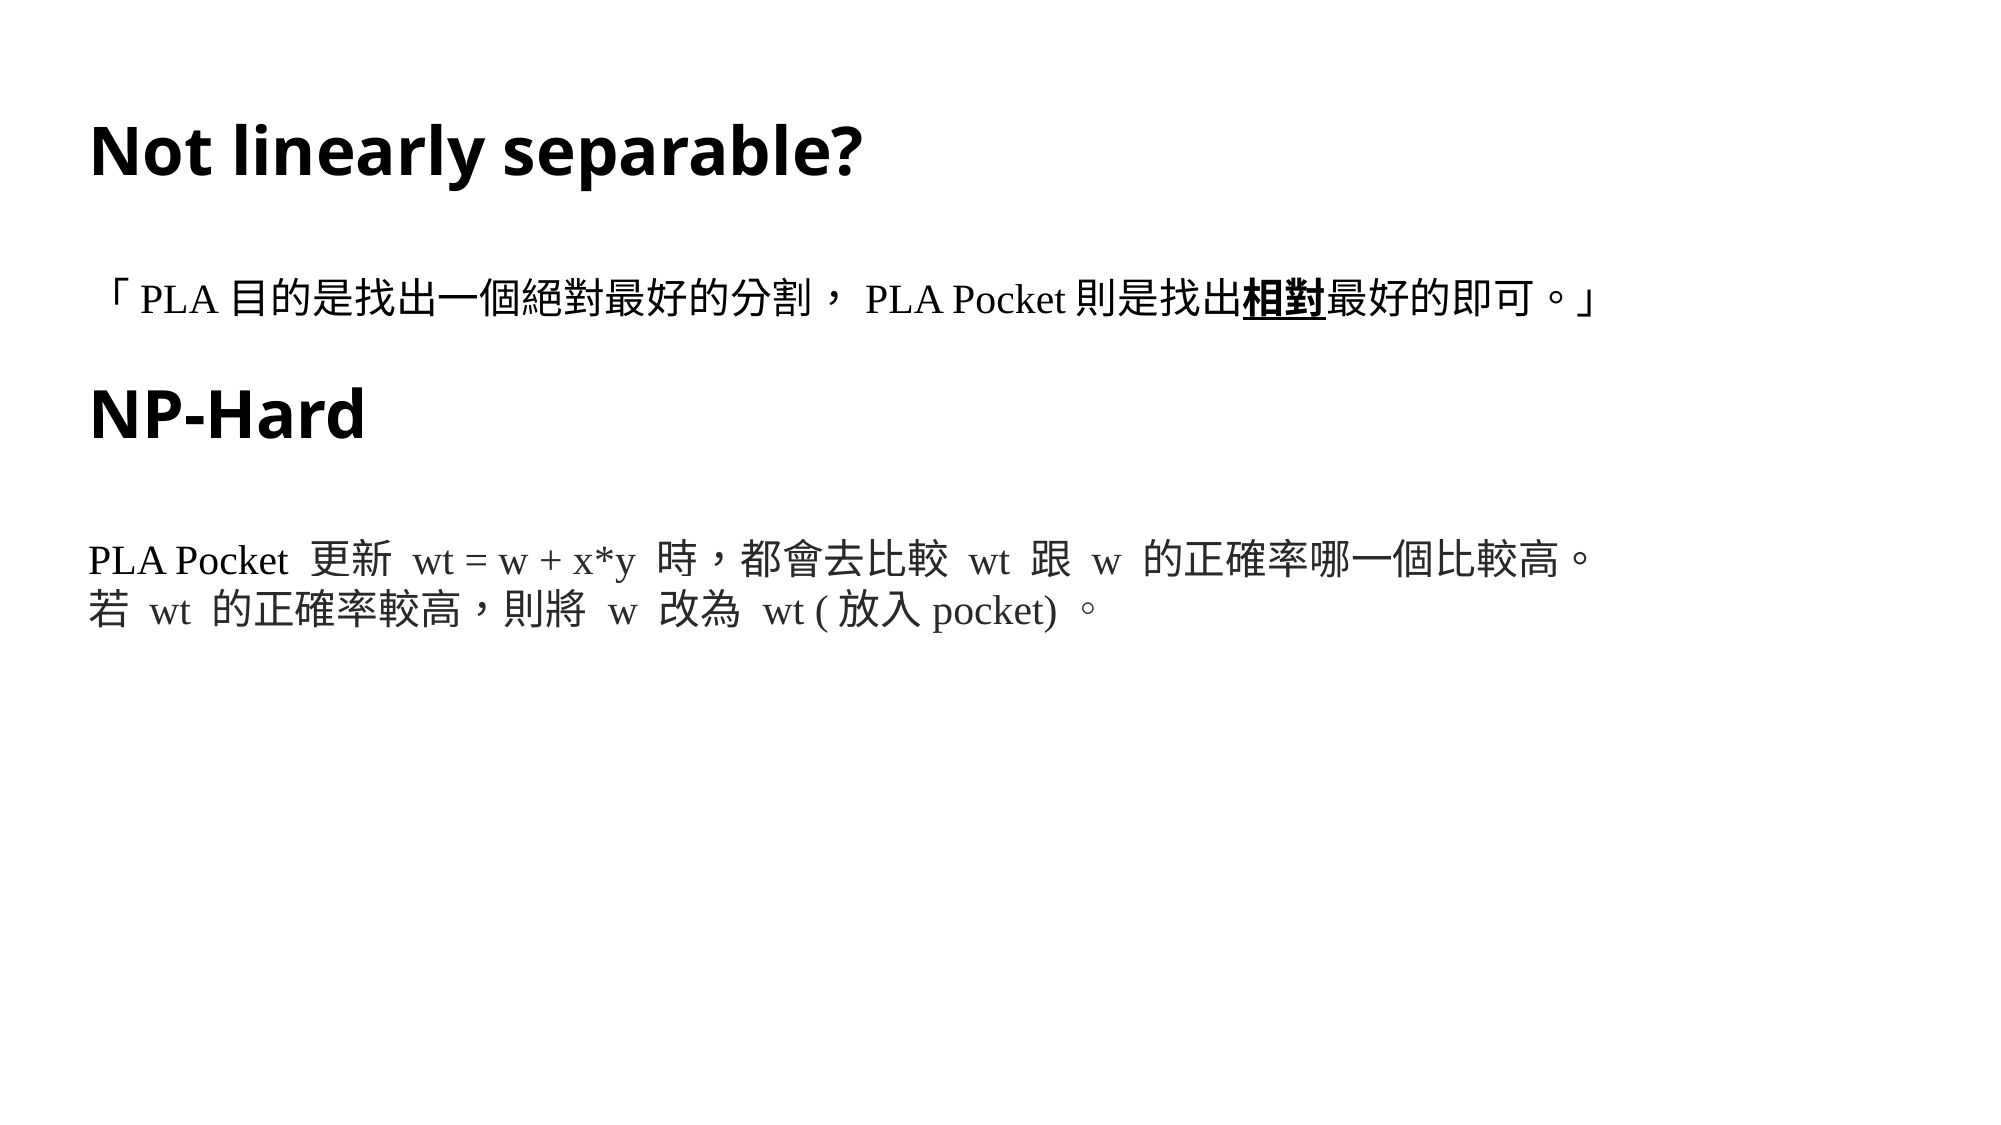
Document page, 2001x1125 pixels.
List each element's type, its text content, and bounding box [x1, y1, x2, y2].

list 「PLA目的是找出一個絕對最好的分割，PLA Pocket則是找出相對最好的即可。」 NP-Hard PLA Pocket 更新 wt = w + x*y 時，都會去比較 wt 跟 w 的正確率哪一個比較高。 若 wt 的正確率較高，則將 w 改為 wt (放入pocket)。 [68, 252, 1932, 1000]
title Not linearly separable? [68, 97, 1932, 223]
